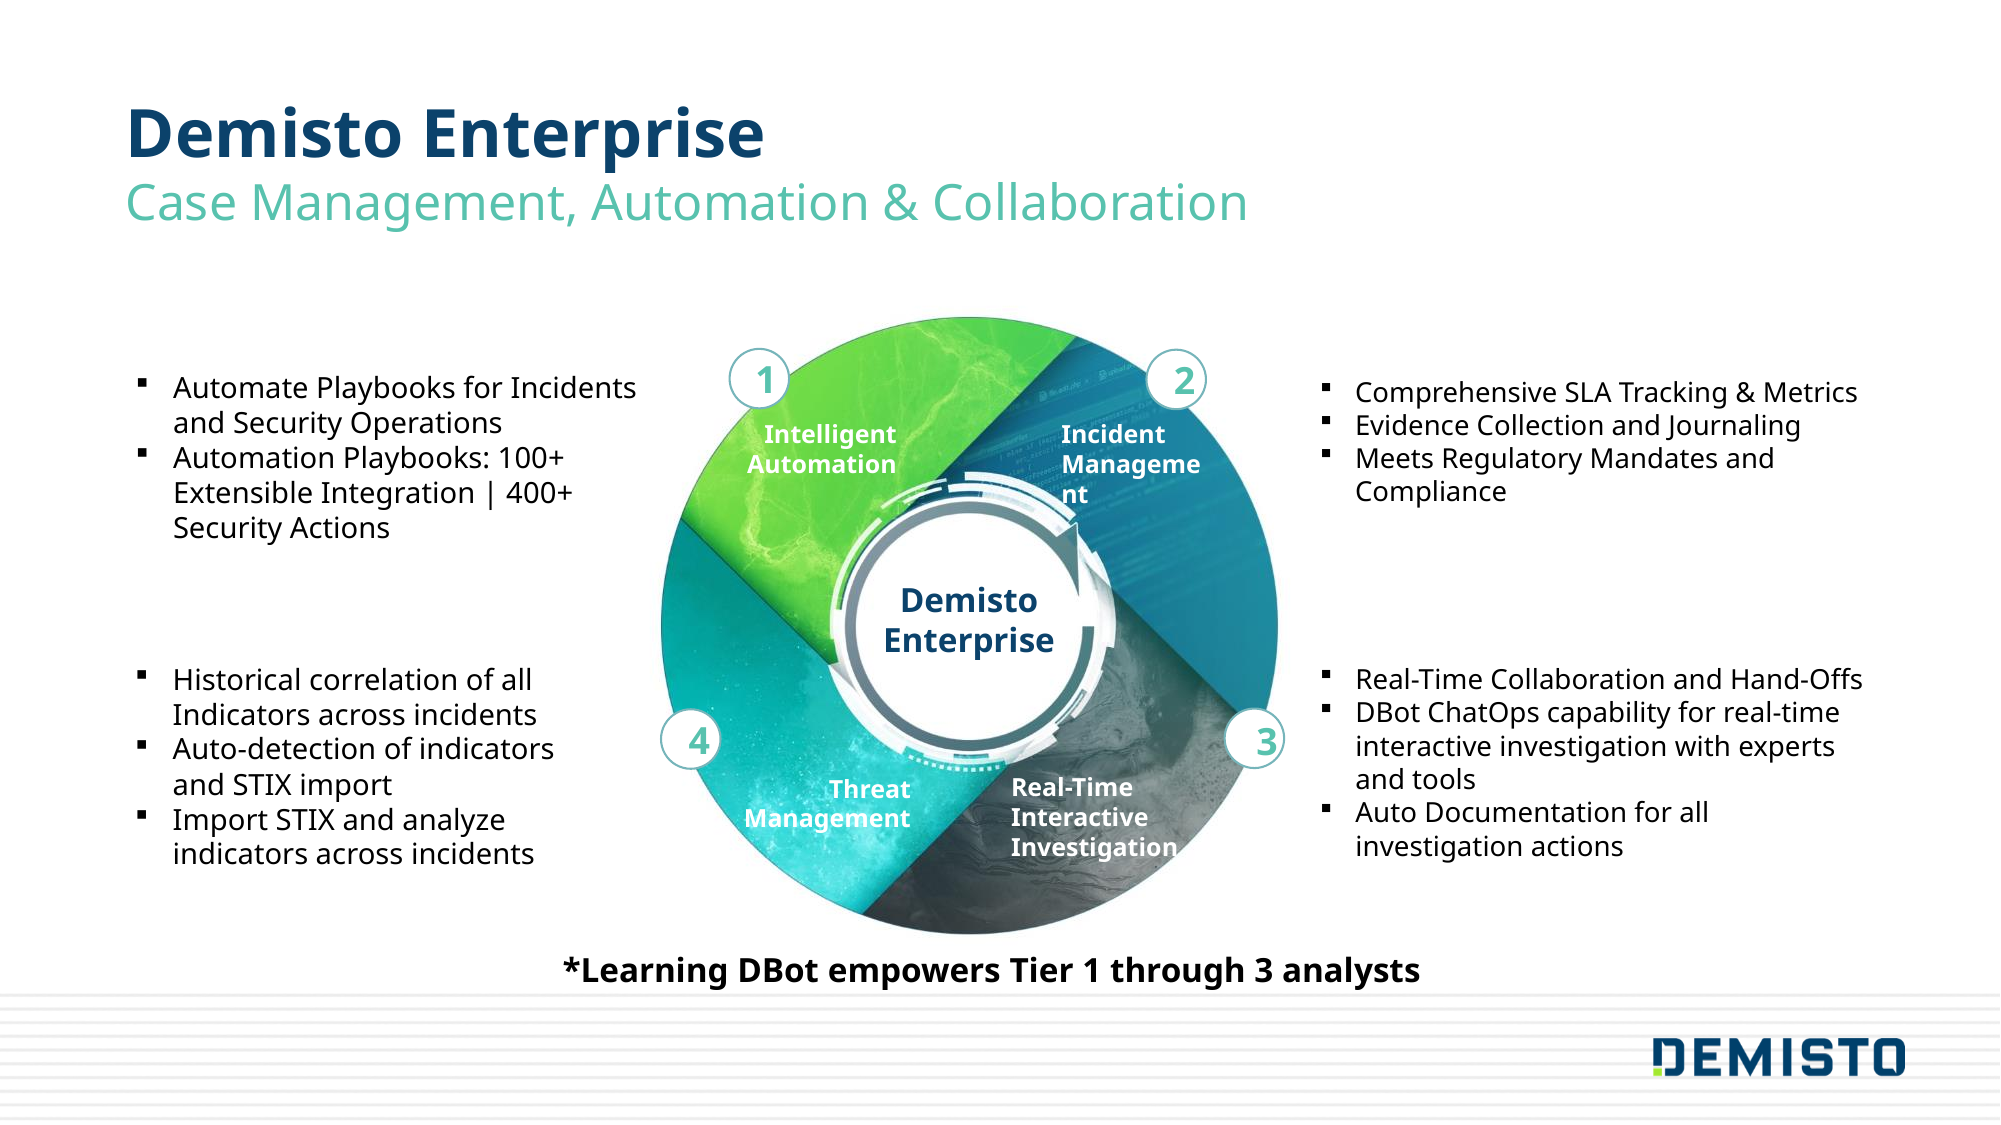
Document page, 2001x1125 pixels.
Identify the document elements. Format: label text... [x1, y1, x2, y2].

text_box Automate Playbooks for Incidents and Security Operations Automation Playbooks: 100+ Extensible Integration | 400+ Security Actions [120, 361, 345, 549]
picture [345, 274, 1593, 976]
picture [0, 992, 2000, 1125]
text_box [729, 348, 790, 410]
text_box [660, 709, 721, 771]
text_box *Learning DBot empowers Tier 1 through 3 analysts [140, 941, 1844, 992]
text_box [1146, 349, 1206, 411]
text_box Case Management, Automation & Collaboration [110, 206, 1654, 236]
text_box Demisto Enterprise [110, 67, 1828, 206]
list Comprehensive SLA Tracking & Metrics Evidence Collection and Journaling Meets Regulatory Mandates and Compliance [1593, 334, 1895, 537]
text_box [1224, 708, 1285, 771]
text_box Historical correlation of all Indicators across incidents Auto-detection of indicators and STIX import Import STIX and analyze indicators across incidents [120, 653, 345, 852]
text_box Real-Time Collaboration and Hand-Offs DBot ChatOps capability for real-time interactive investigation with experts and tools Auto Documentation for all investigation actions [1593, 654, 1894, 894]
